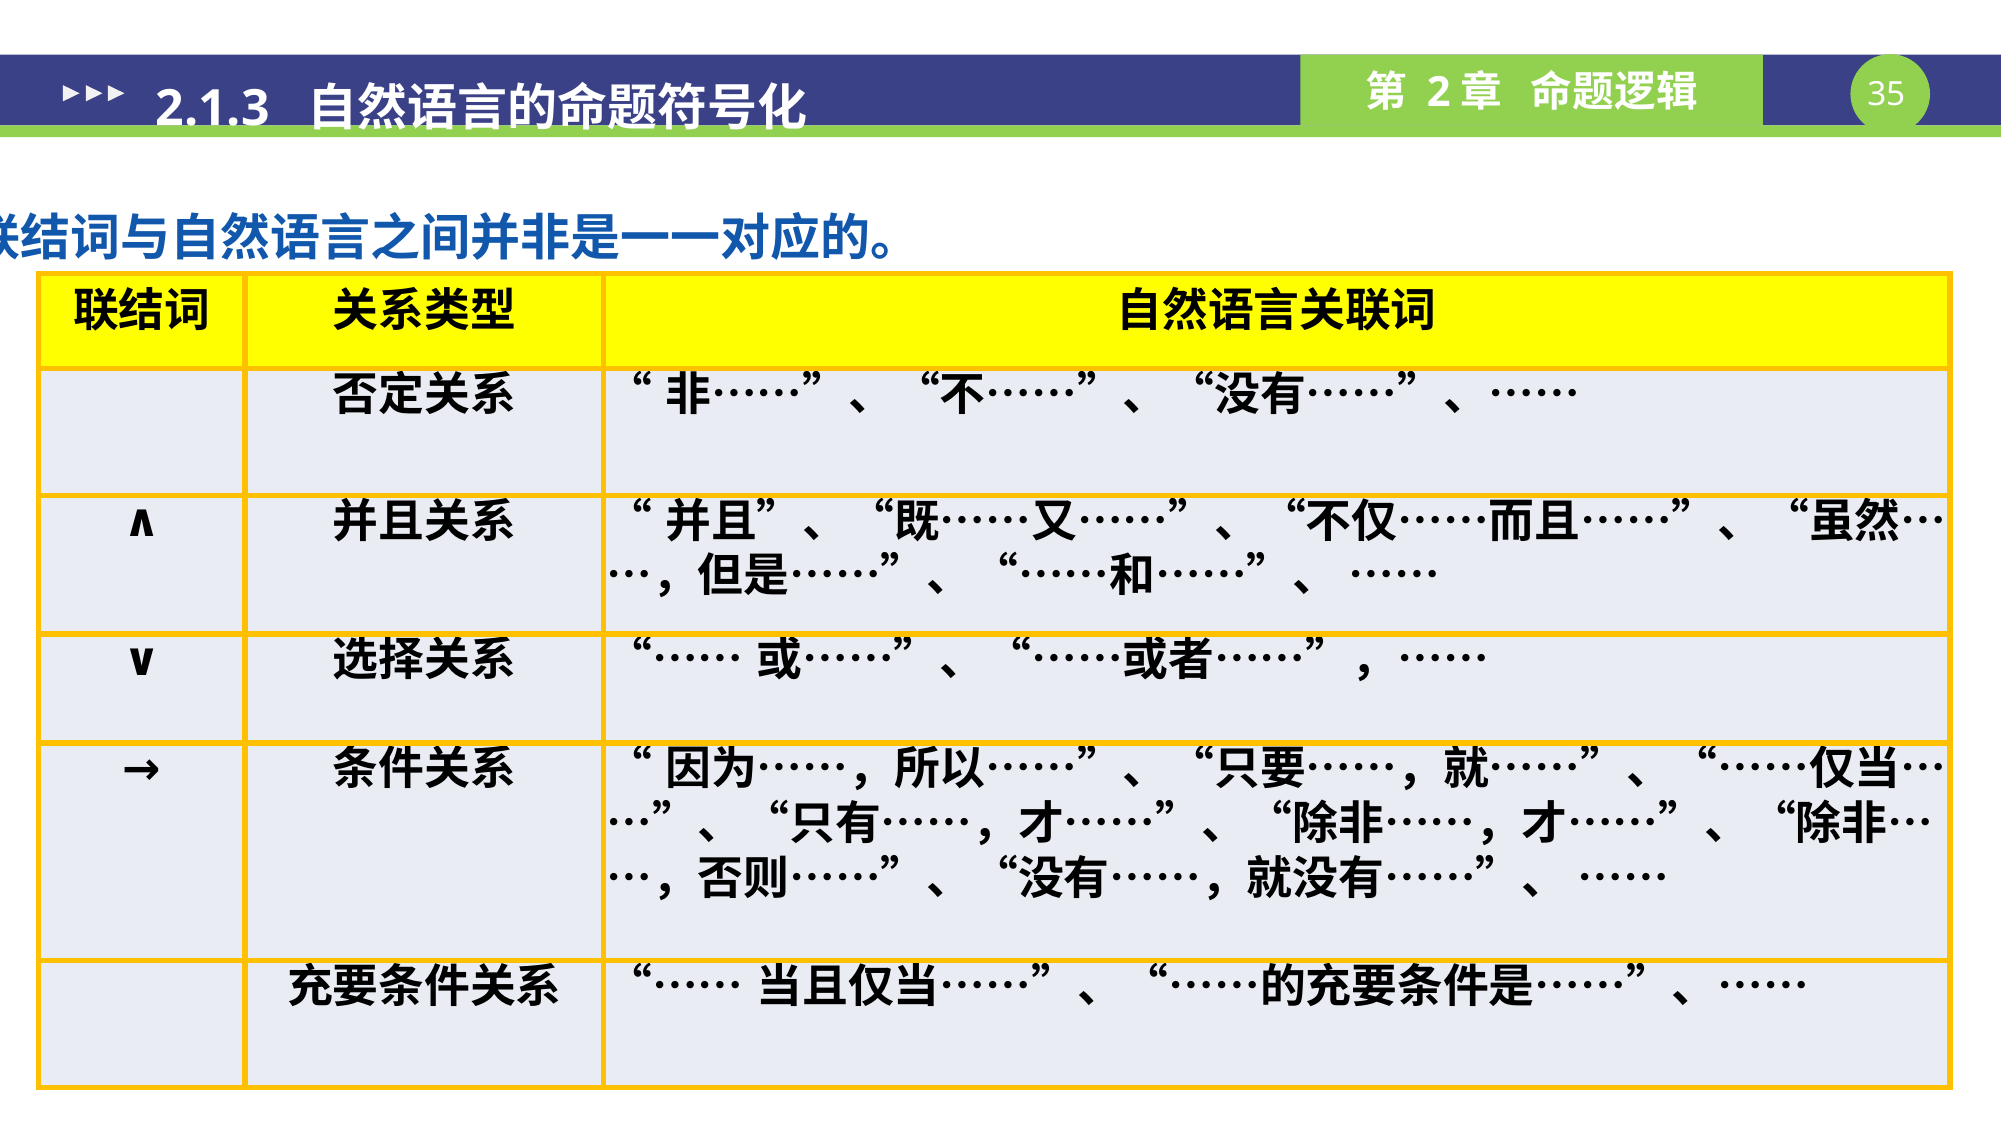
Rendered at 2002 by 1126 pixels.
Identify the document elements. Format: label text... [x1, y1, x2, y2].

text_box 联结词与自然语言之间并非是一一对应的。 [0, 197, 1111, 273]
text_box 2.1.3 自然语言的命题符号化 [140, 37, 823, 143]
